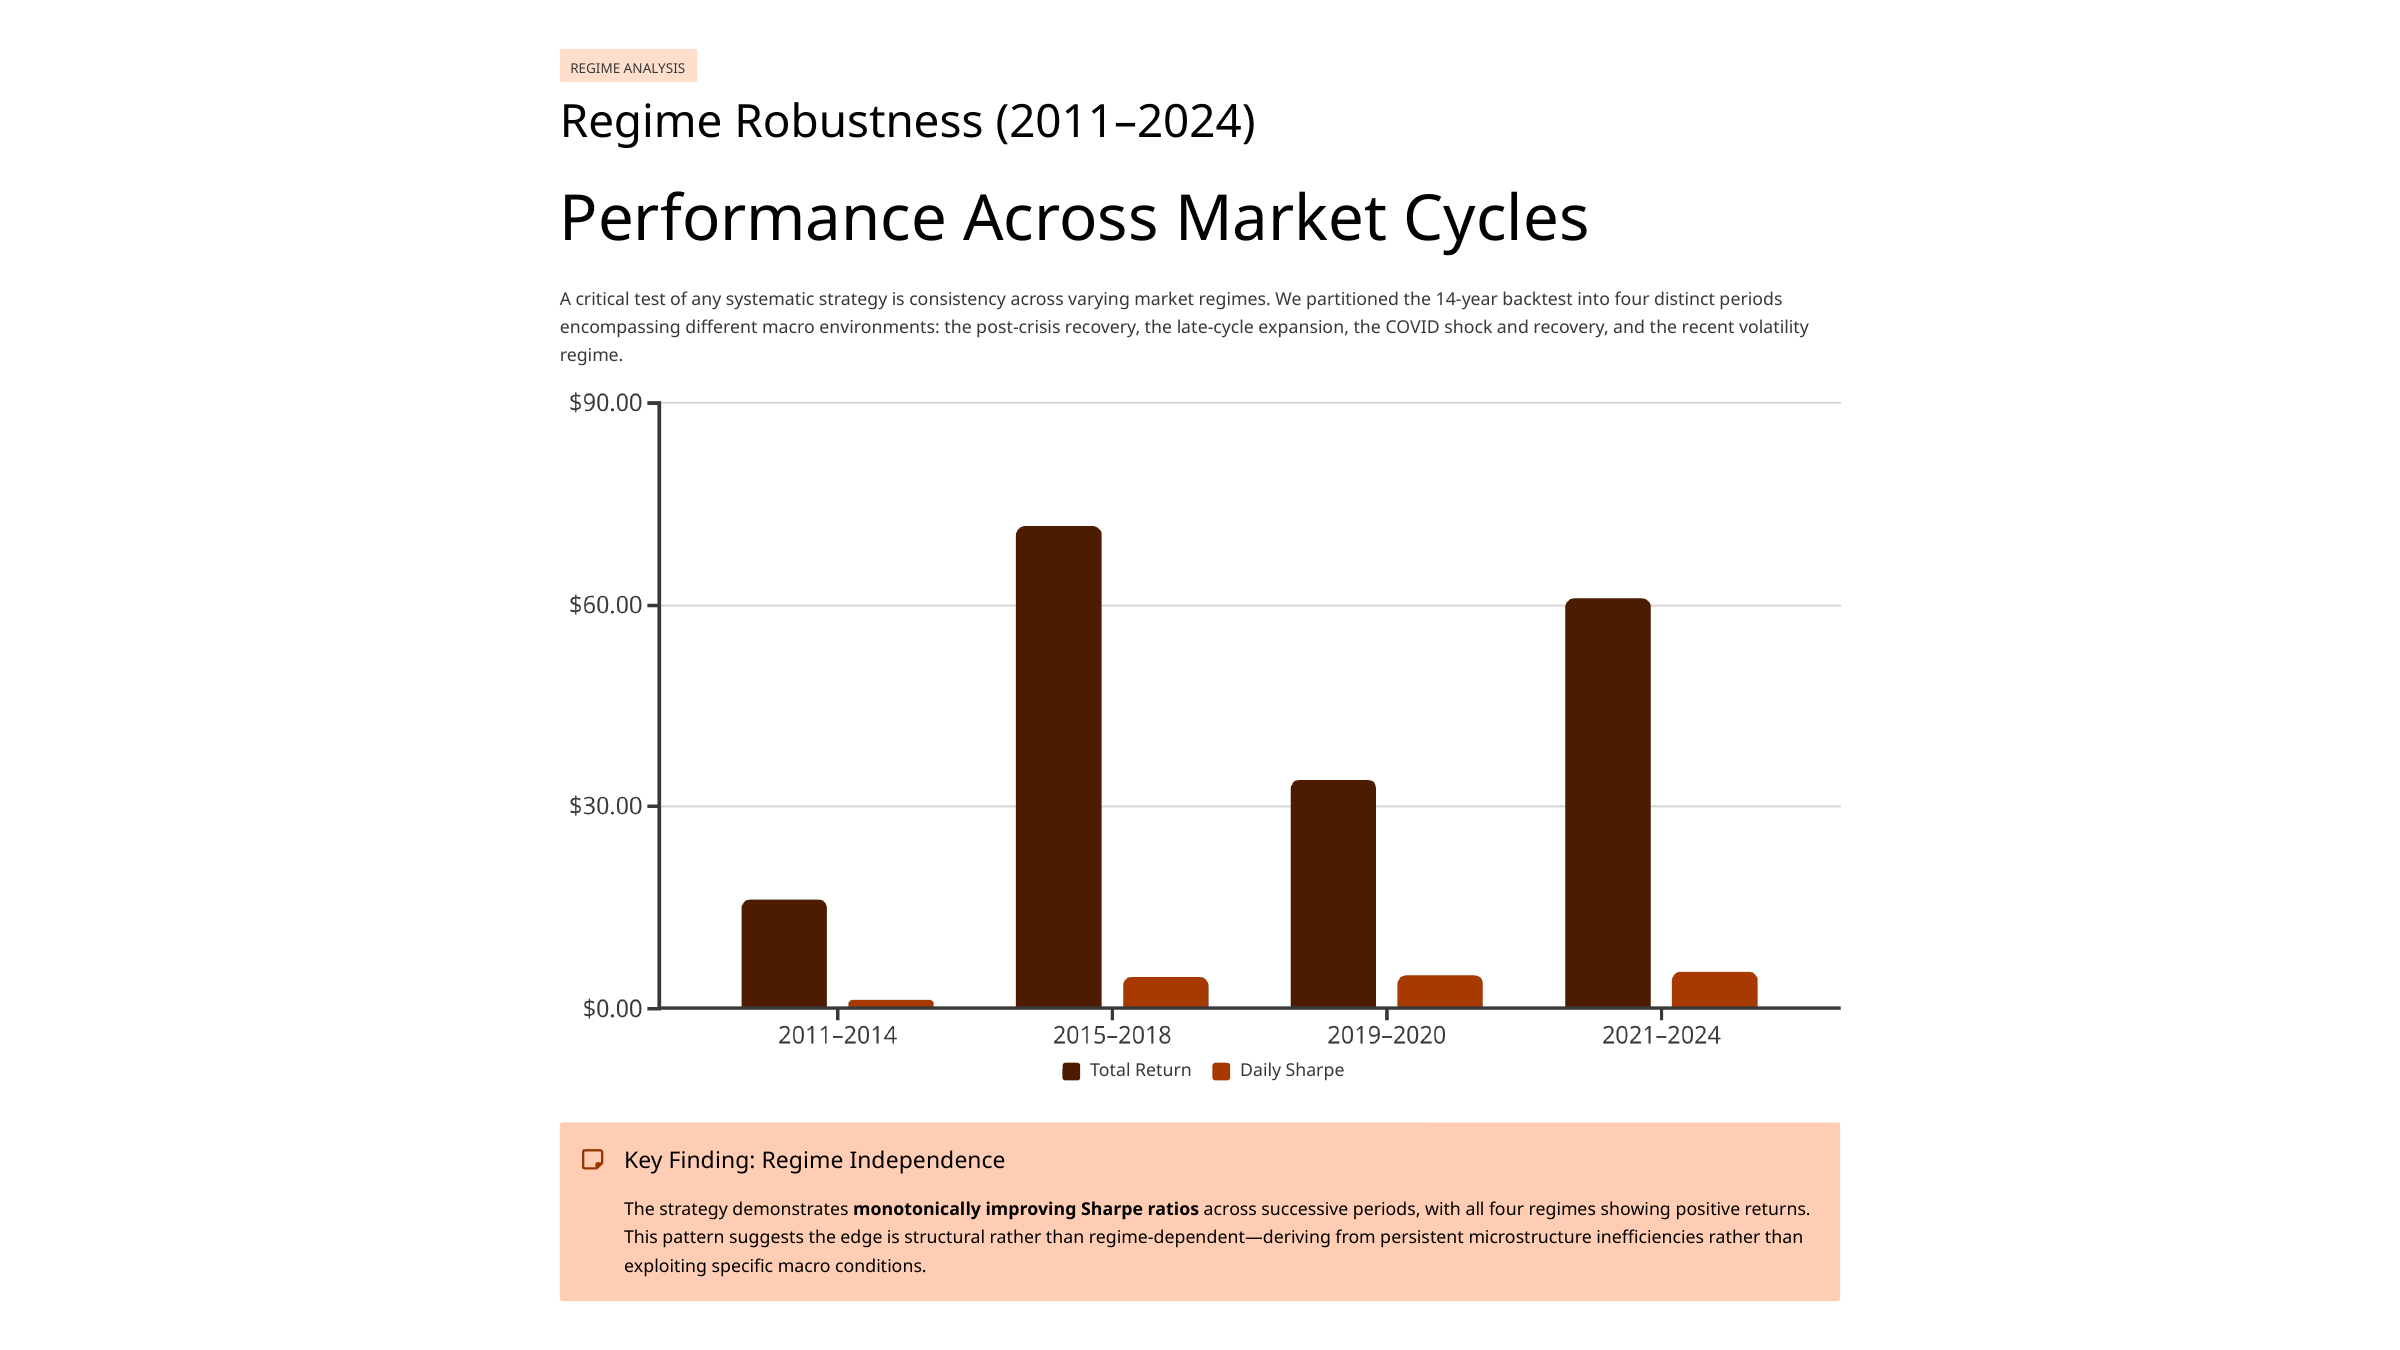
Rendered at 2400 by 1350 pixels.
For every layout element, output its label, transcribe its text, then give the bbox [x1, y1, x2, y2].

text_box REGIME ANALYSIS [570, 54, 687, 77]
text_box Regime Robustness (2011–2024) [559, 89, 1231, 148]
text_box Performance Across Market Cycles [559, 173, 1535, 254]
picture [559, 385, 1841, 1050]
text_box Total Return [1090, 1062, 1188, 1081]
text_box [1062, 1062, 1081, 1081]
text_box [1212, 1062, 1231, 1081]
text_box [559, 1122, 1841, 1302]
text_box [559, 48, 698, 83]
text_box A critical test of any systematic strategy is consistency across varying market regimes. We partitioned the 14-year backtest into four distinct periods encompassing different macro environments: the post-crisis recovery, the late-cycle expansion, the COVID shock and recovery, and the recent volatility regime. [559, 280, 1841, 366]
picture [577, 1146, 607, 1170]
text_box The strategy demonstrates monotonically improving Sharpe ratios across successive periods, with all four regimes showing positive returns. This pattern suggests the edge is structural rather than regime-dependent—deriving from persistent microstructure inefficiencies rather than exploiting specific macro conditions. [624, 1191, 1823, 1277]
text_box Key Finding: Regime Independence [624, 1144, 988, 1174]
text_box Daily Sharpe [1240, 1062, 1343, 1081]
